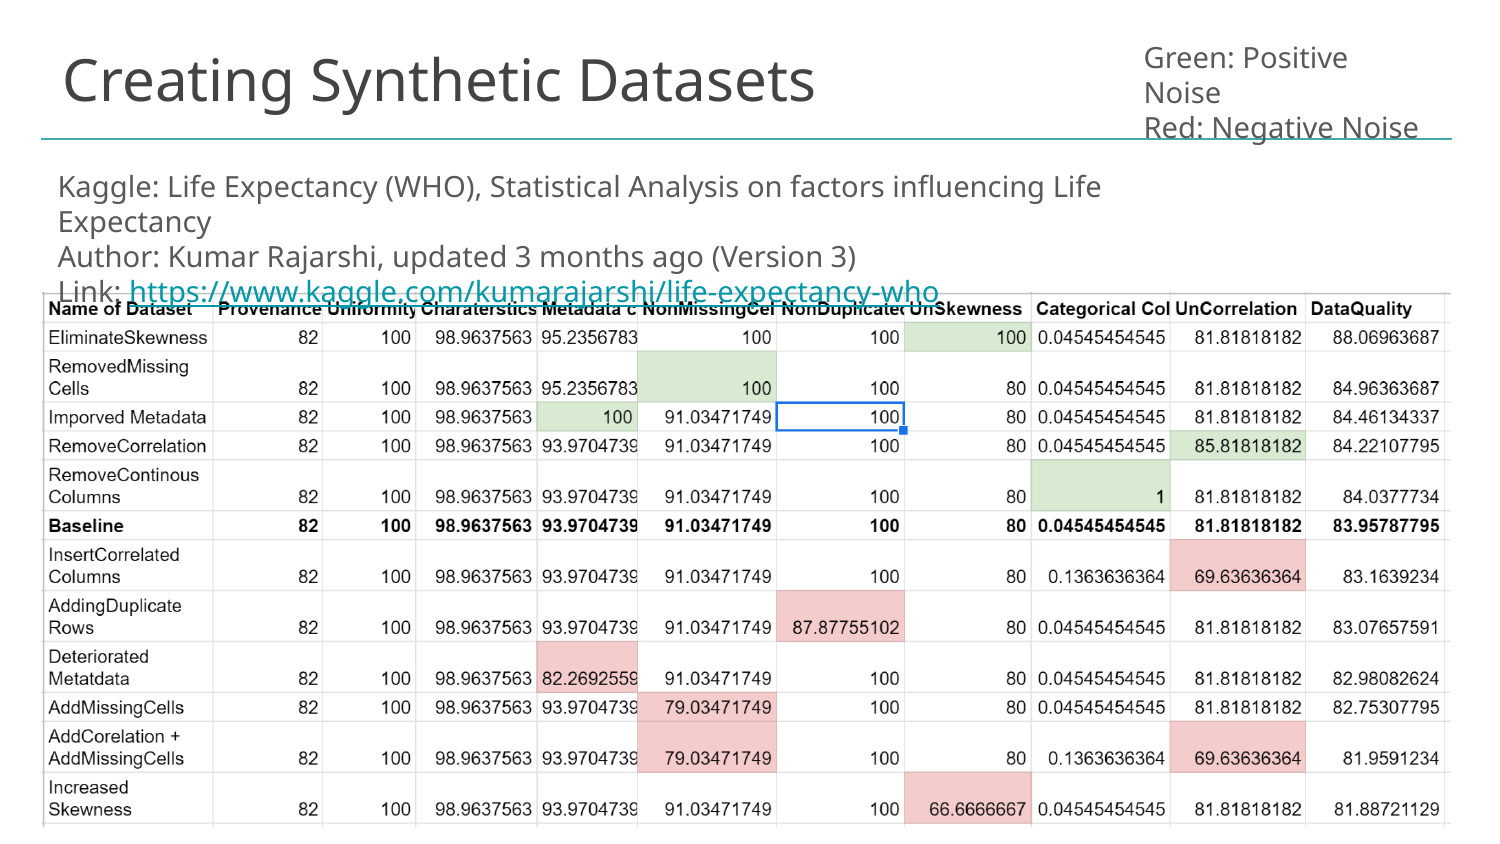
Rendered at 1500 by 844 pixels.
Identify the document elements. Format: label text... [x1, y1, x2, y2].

picture [42, 292, 1451, 827]
title Creating Synthetic Datasets [47, 27, 1128, 122]
text_box Kaggle: Life Expectancy (WHO), Statistical Analysis on factors influencing Life Expectancy Author: Kumar Rajarshi, updated 3 months ago (Version 3) Link: https://www.kaggle.com/kumarajarshi/life-expectancy-who [42, 153, 1215, 292]
text_box Green: Positive Noise Red: Negative Noise [1128, 24, 1446, 160]
